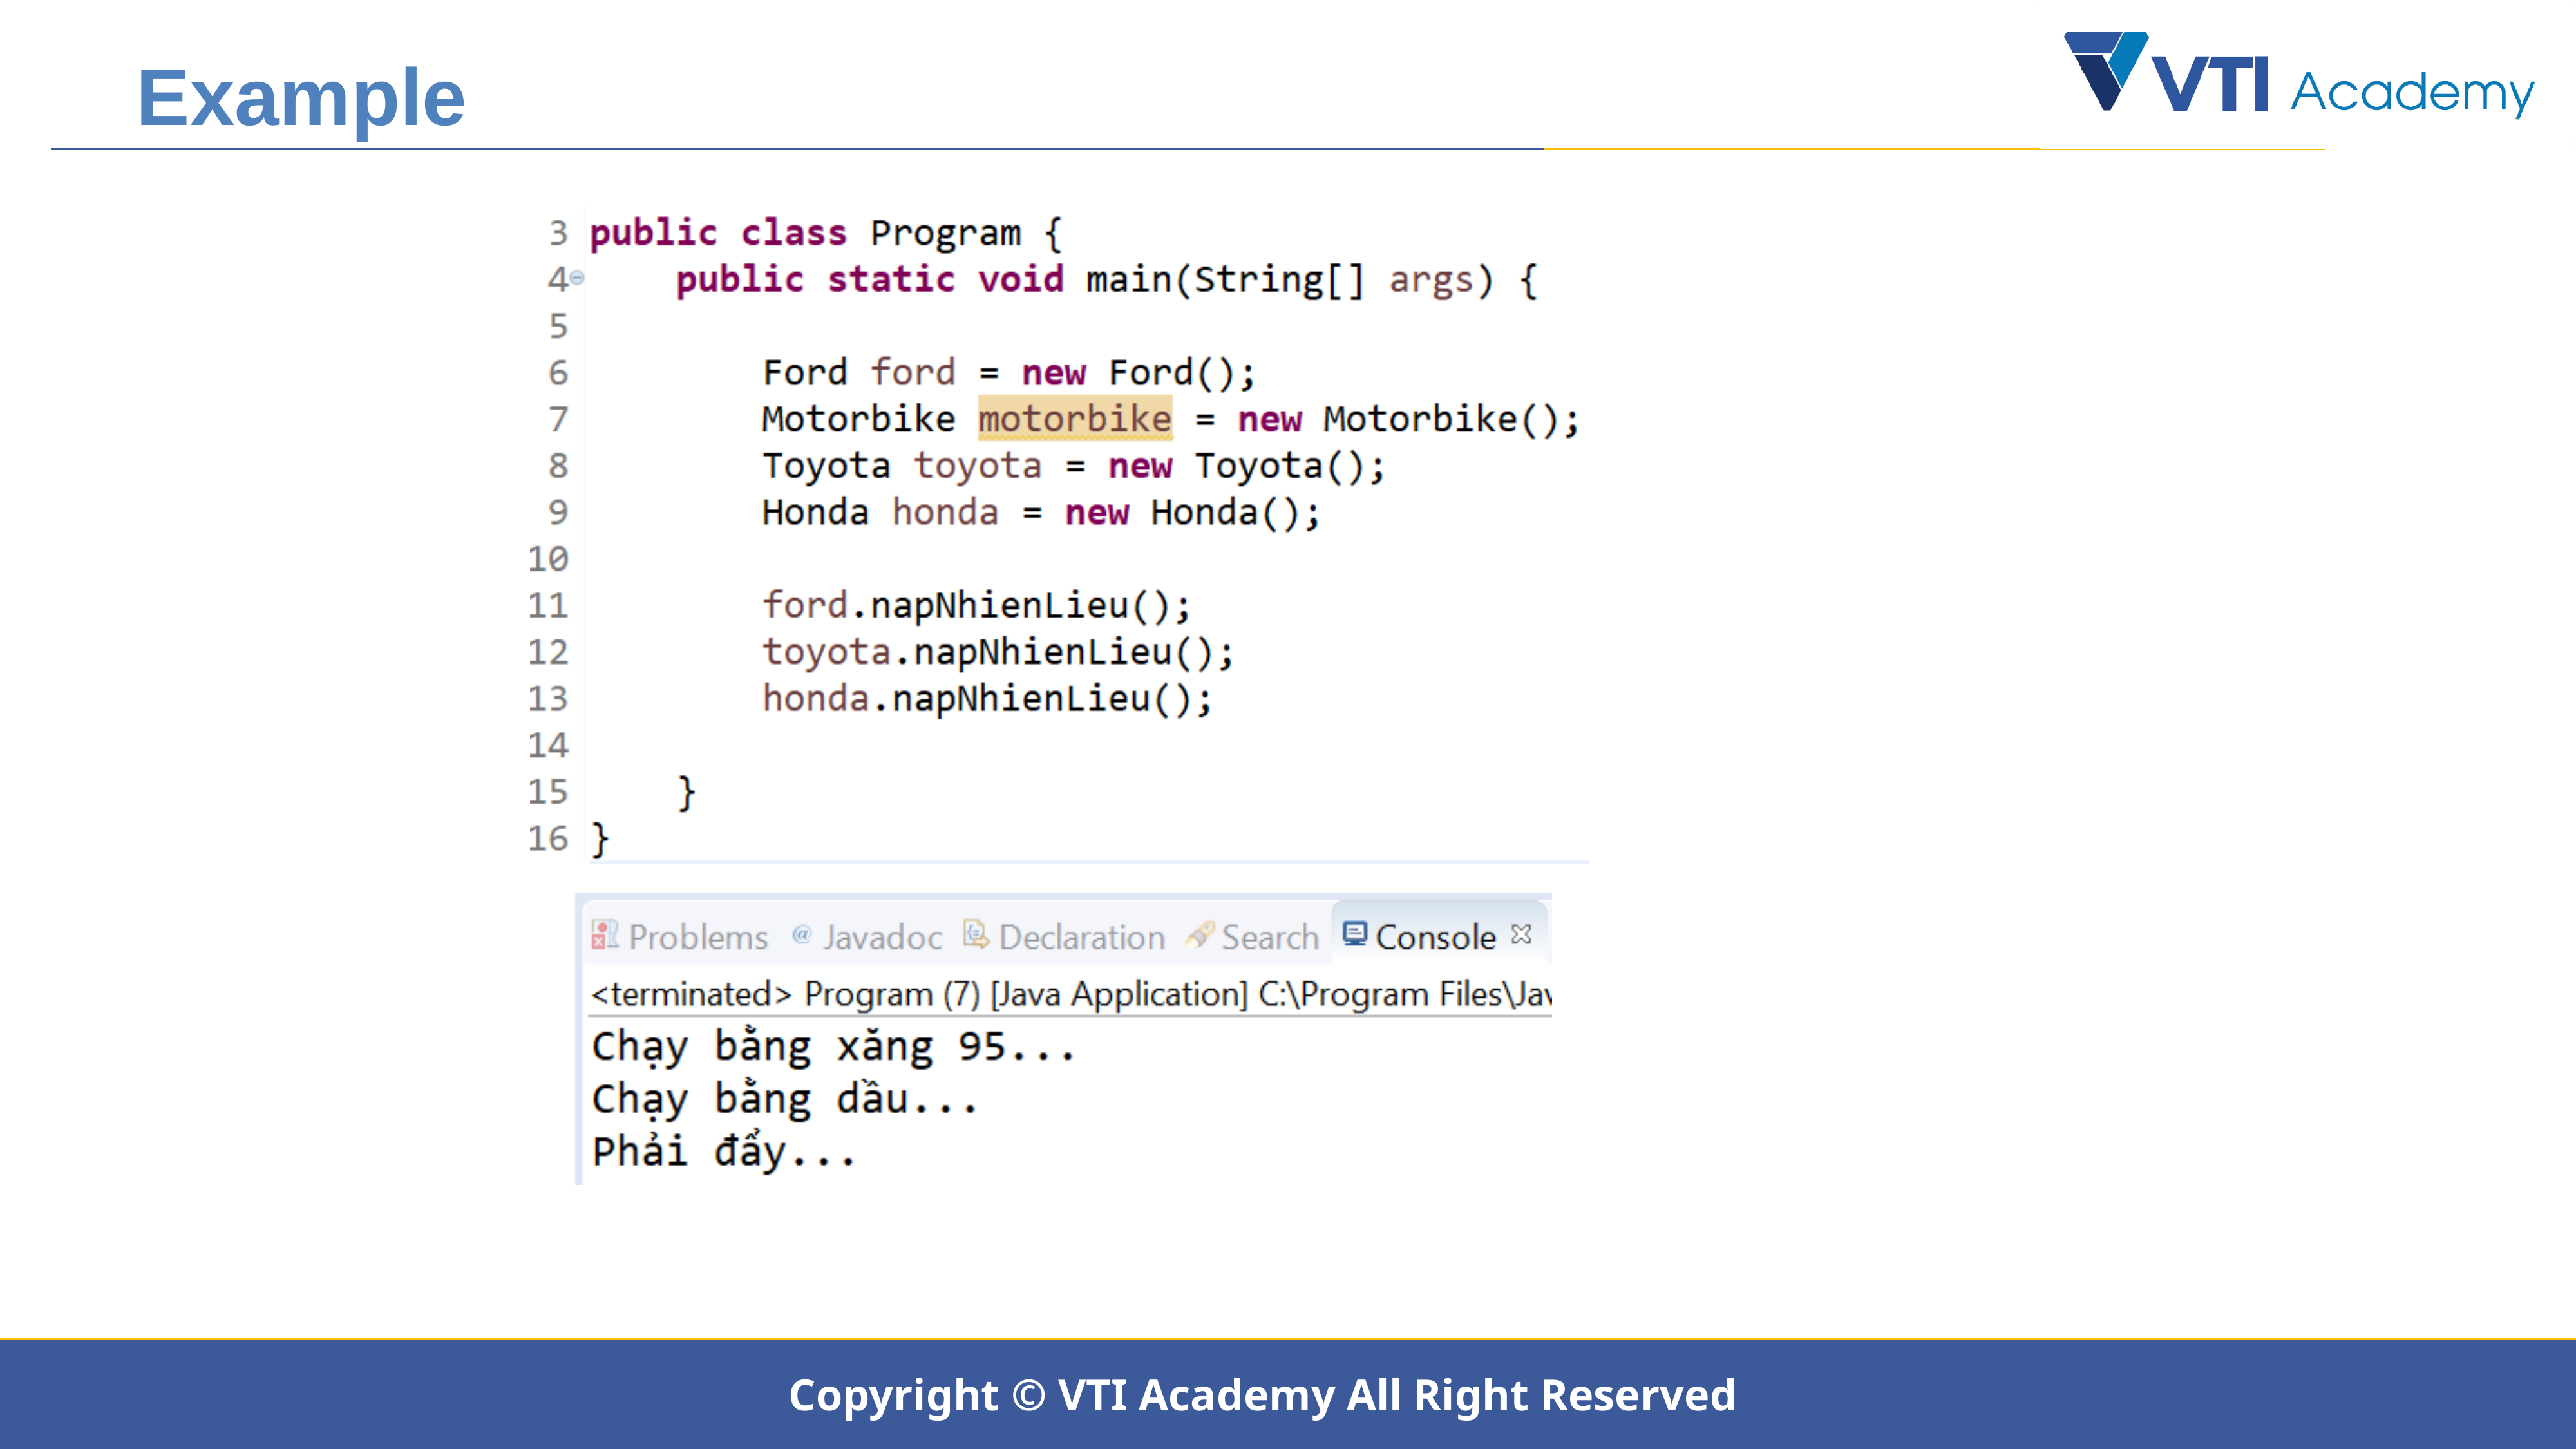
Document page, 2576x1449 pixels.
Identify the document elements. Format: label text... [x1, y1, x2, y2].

picture [530, 207, 1589, 864]
picture [2034, 0, 2576, 149]
text_box Example [126, 60, 996, 126]
picture [572, 893, 1552, 1185]
